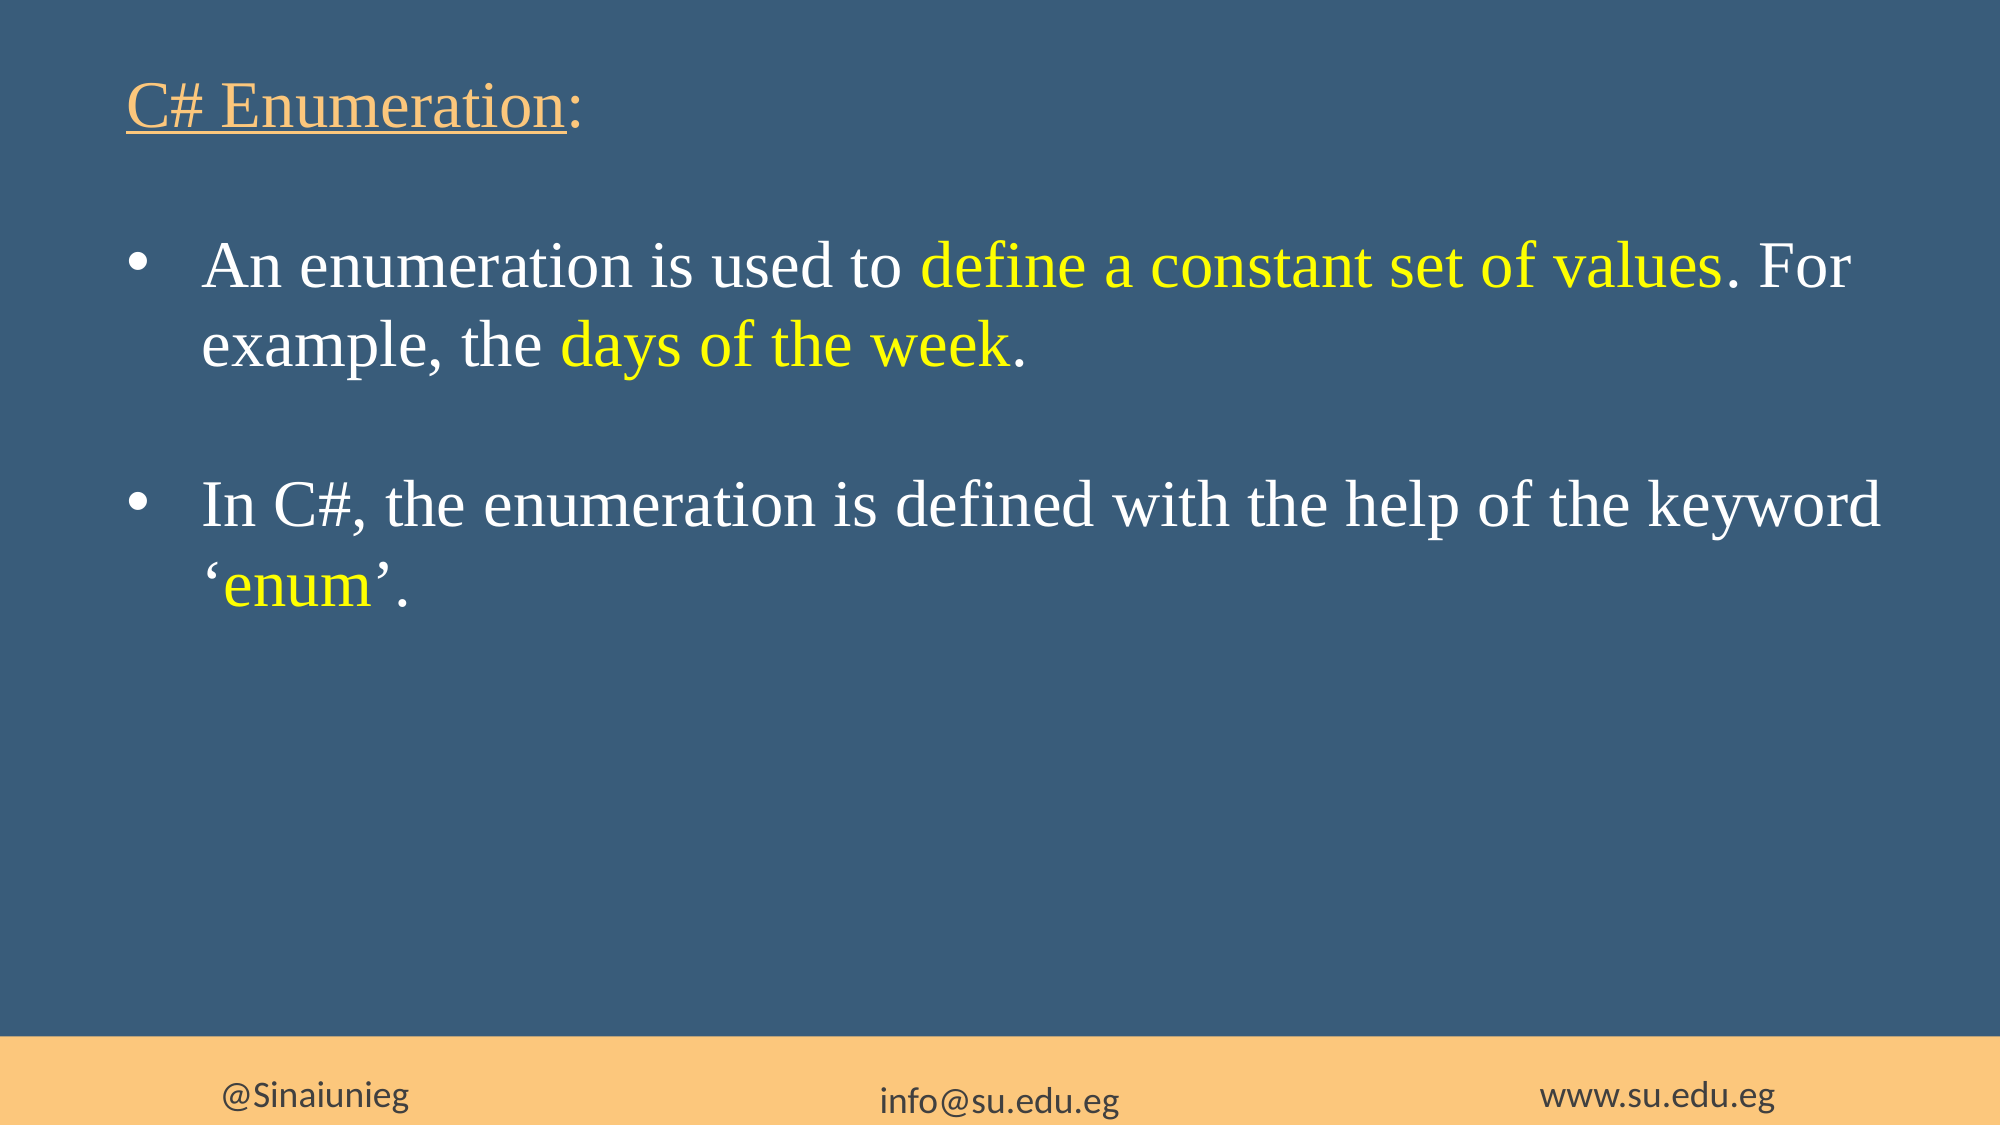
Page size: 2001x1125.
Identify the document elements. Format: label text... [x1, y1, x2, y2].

text_box C# Enumeration: An enumeration is used to define a constant set of values. For example, the days of the week. In C#, the enumeration is defined with the help of the keyword ‘enum’. [36, 53, 1966, 708]
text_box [0, 1036, 2000, 1125]
text_box [0, 0, 2000, 1036]
